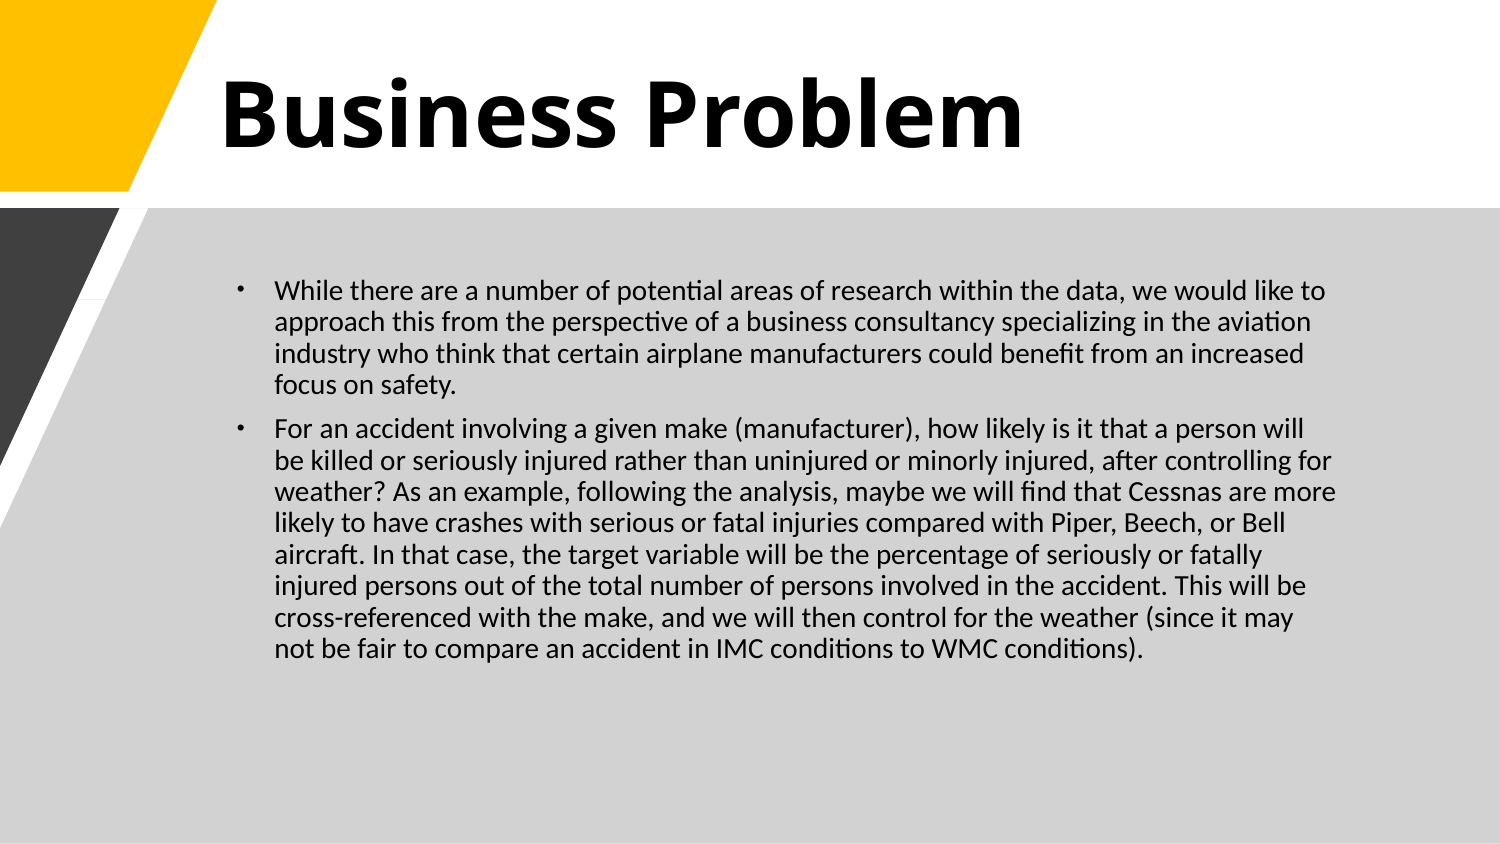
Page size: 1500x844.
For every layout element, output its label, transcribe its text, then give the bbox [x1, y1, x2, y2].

title Business Problem [203, 45, 1356, 192]
text_box [0, 207, 1500, 844]
text_box [0, 207, 122, 467]
text_box [0, 0, 219, 193]
subtitle While there are a number of potential areas of research within the data, we would like to approach this from the perspective of a business consultancy specializing in the aviation industry who think that certain airplane manufacturers could benefit from an increased focus on safety. For an accident involving a given make (manufacturer), how likely is it that a person will be killed or seriously injured rather than uninjured or minorly injured, after controlling for weather? As an example, following the analysis, maybe we will find that Cessnas are more likely to have crashes with serious or fatal injuries compared with Piper, Beech, or Bell aircraft. In that case, the target variable will be the percentage of seriously or fatally injured persons out of the total number of persons involved in the accident. This will be cross-referenced with the make, and we will then control for the weather (since it may not be fair to compare an accident in IMC conditions to WMC conditions). [203, 267, 1356, 765]
